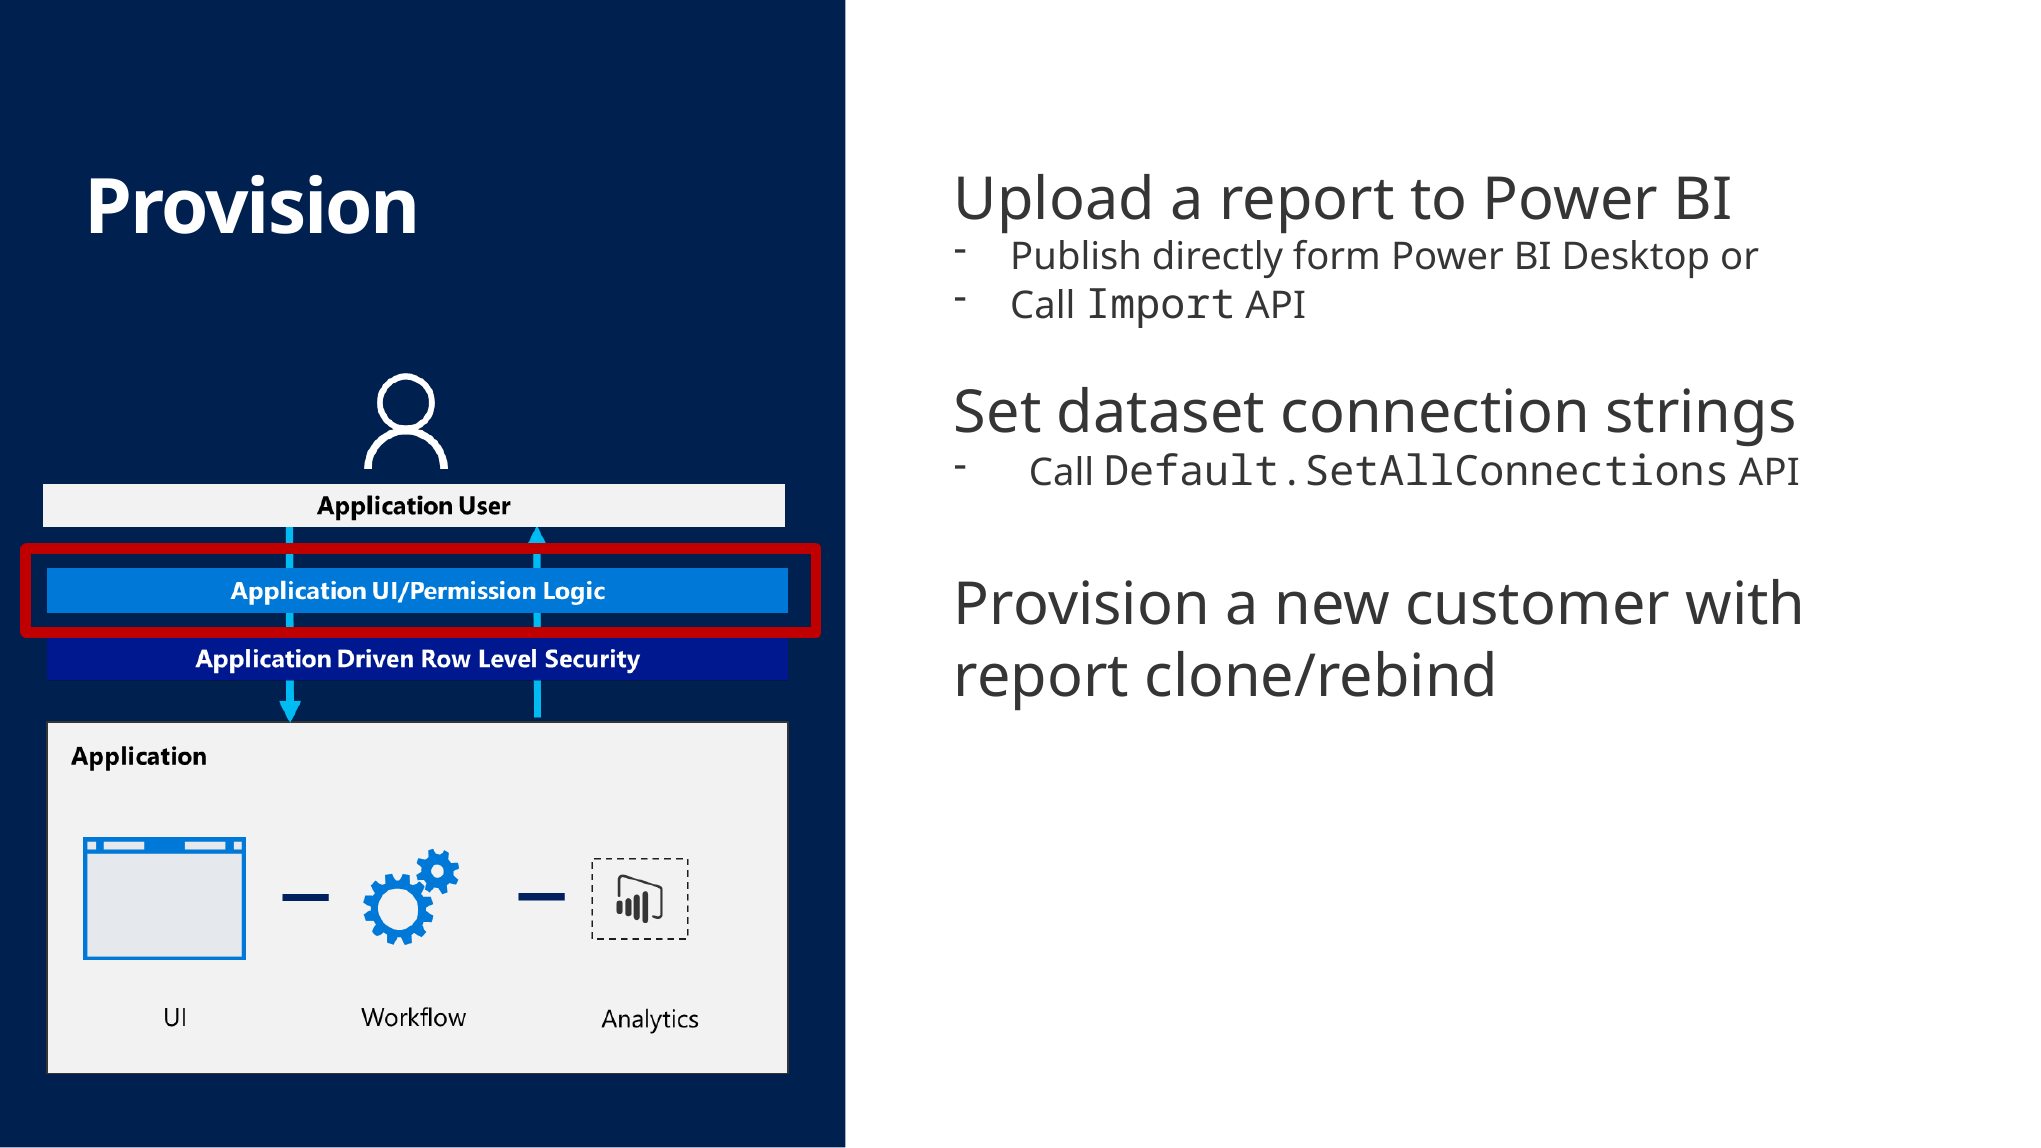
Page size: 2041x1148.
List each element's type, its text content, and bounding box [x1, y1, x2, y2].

title Provision [61, 152, 838, 266]
picture [19, 373, 821, 1074]
text_box Upload a report to Power BI Publish directly form Power BI Desktop or Call Import API Set dataset connection strings Call Default.SetAllConnections API Provision a new customer with report clone/rebind [939, 152, 1959, 787]
